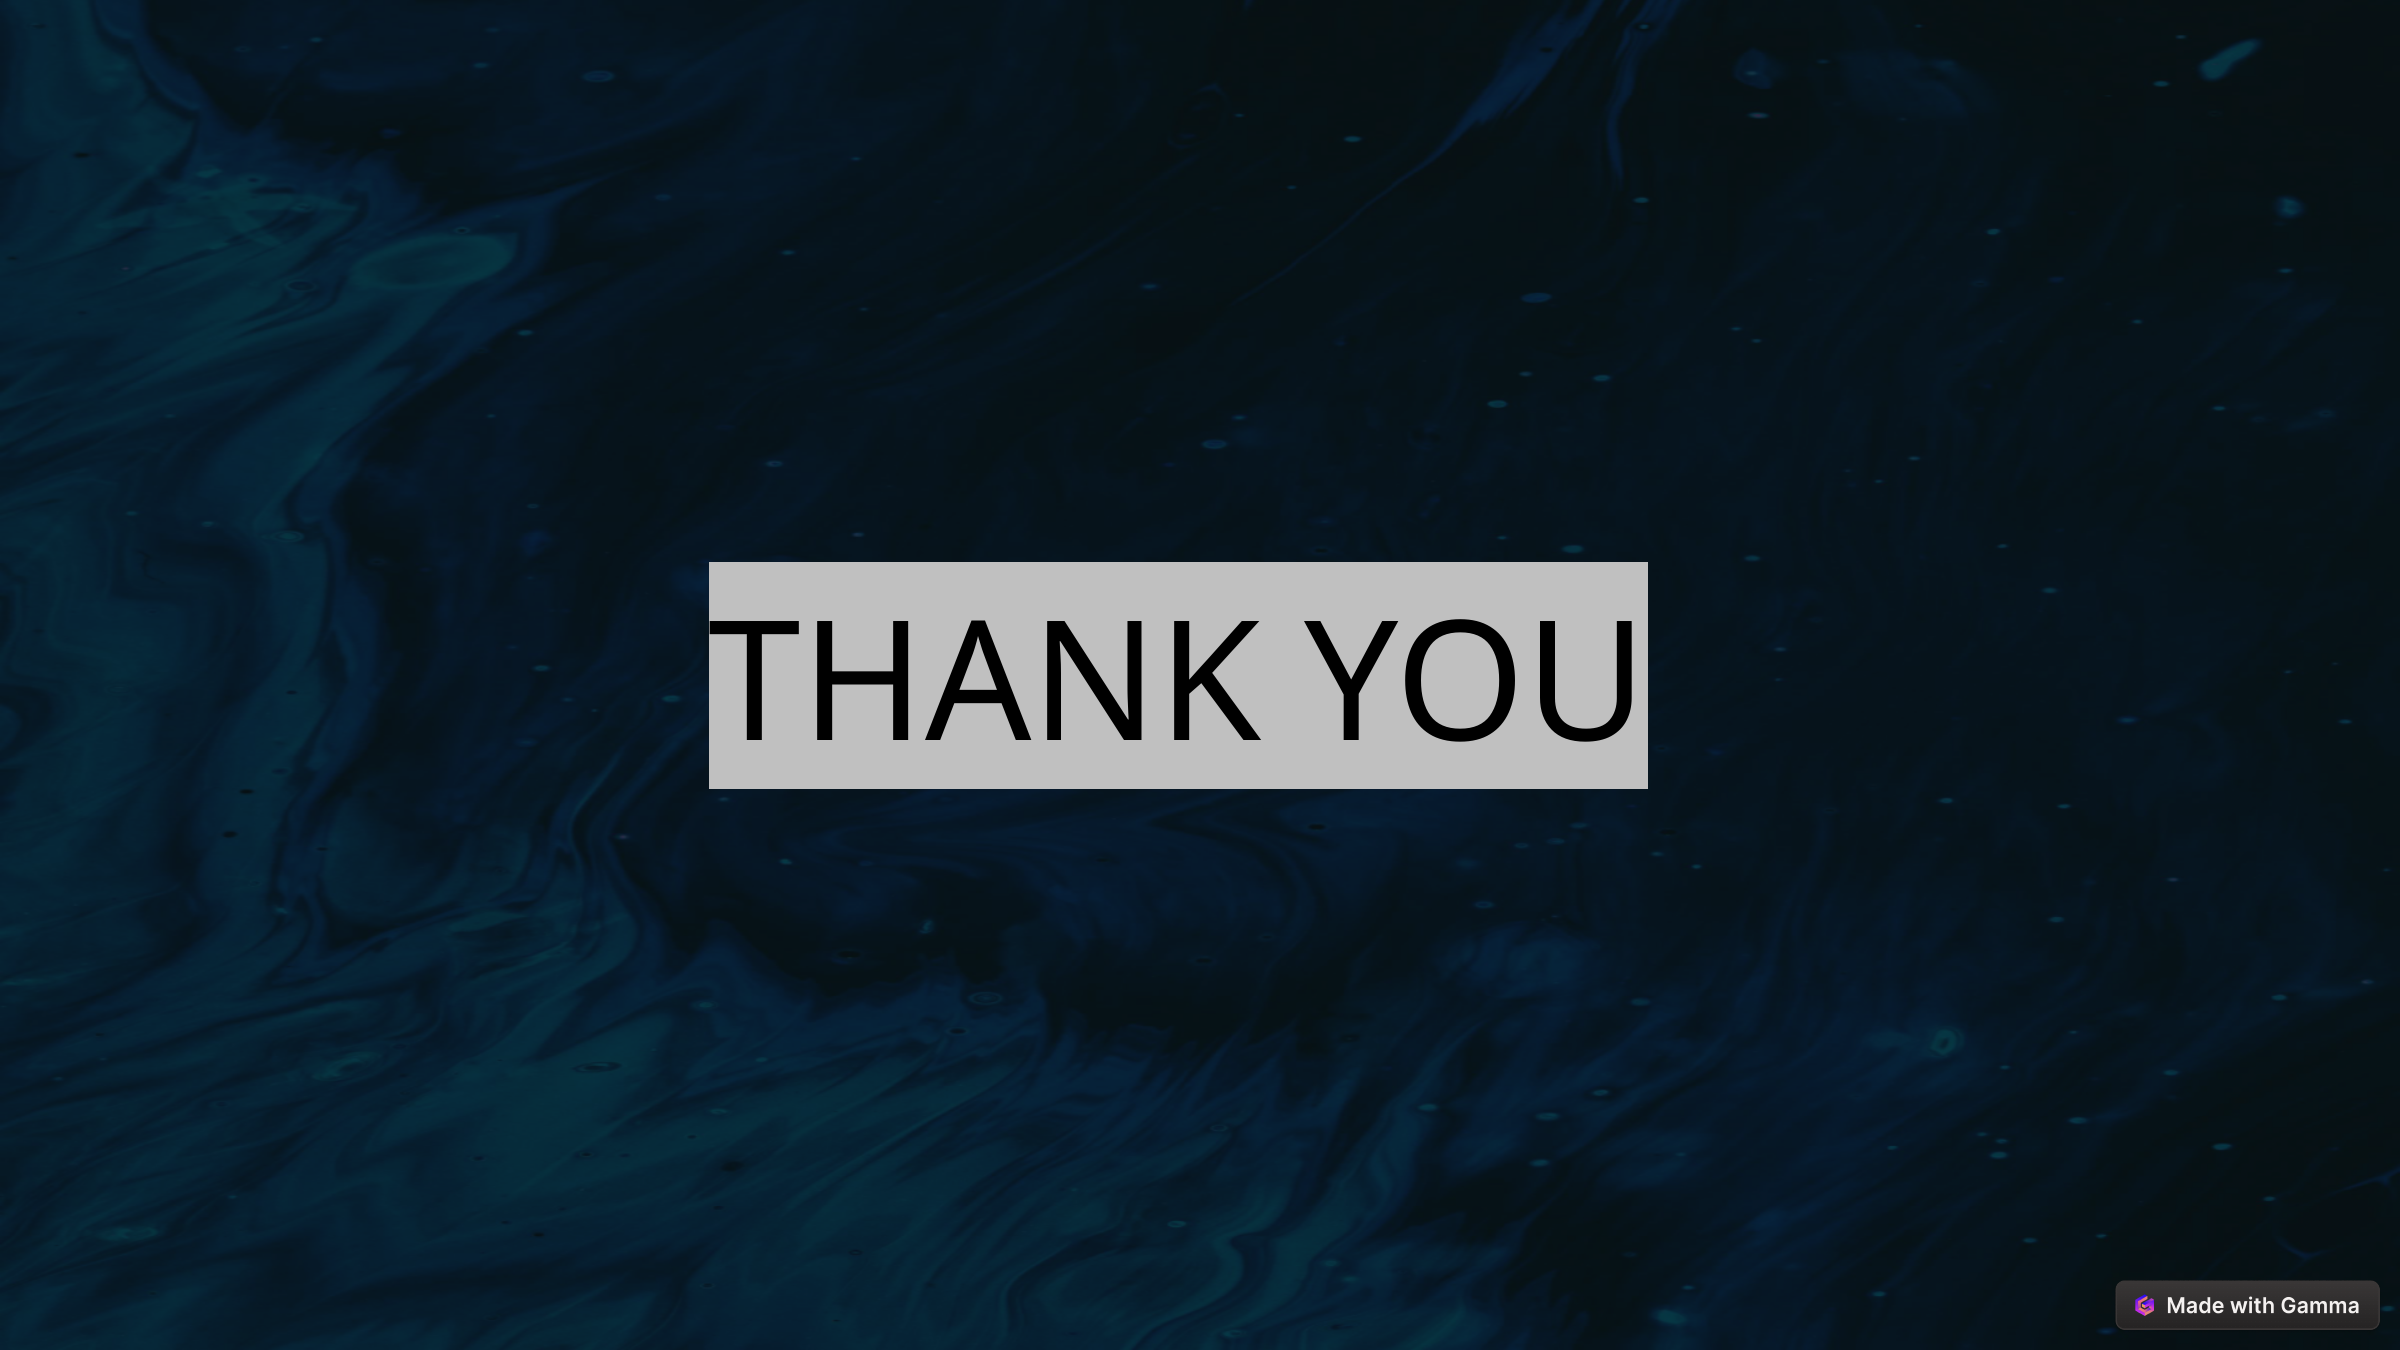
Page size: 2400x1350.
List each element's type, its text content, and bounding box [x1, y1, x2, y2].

text_box THANK YOU [694, 566, 2175, 782]
picture [0, 0, 2400, 1350]
